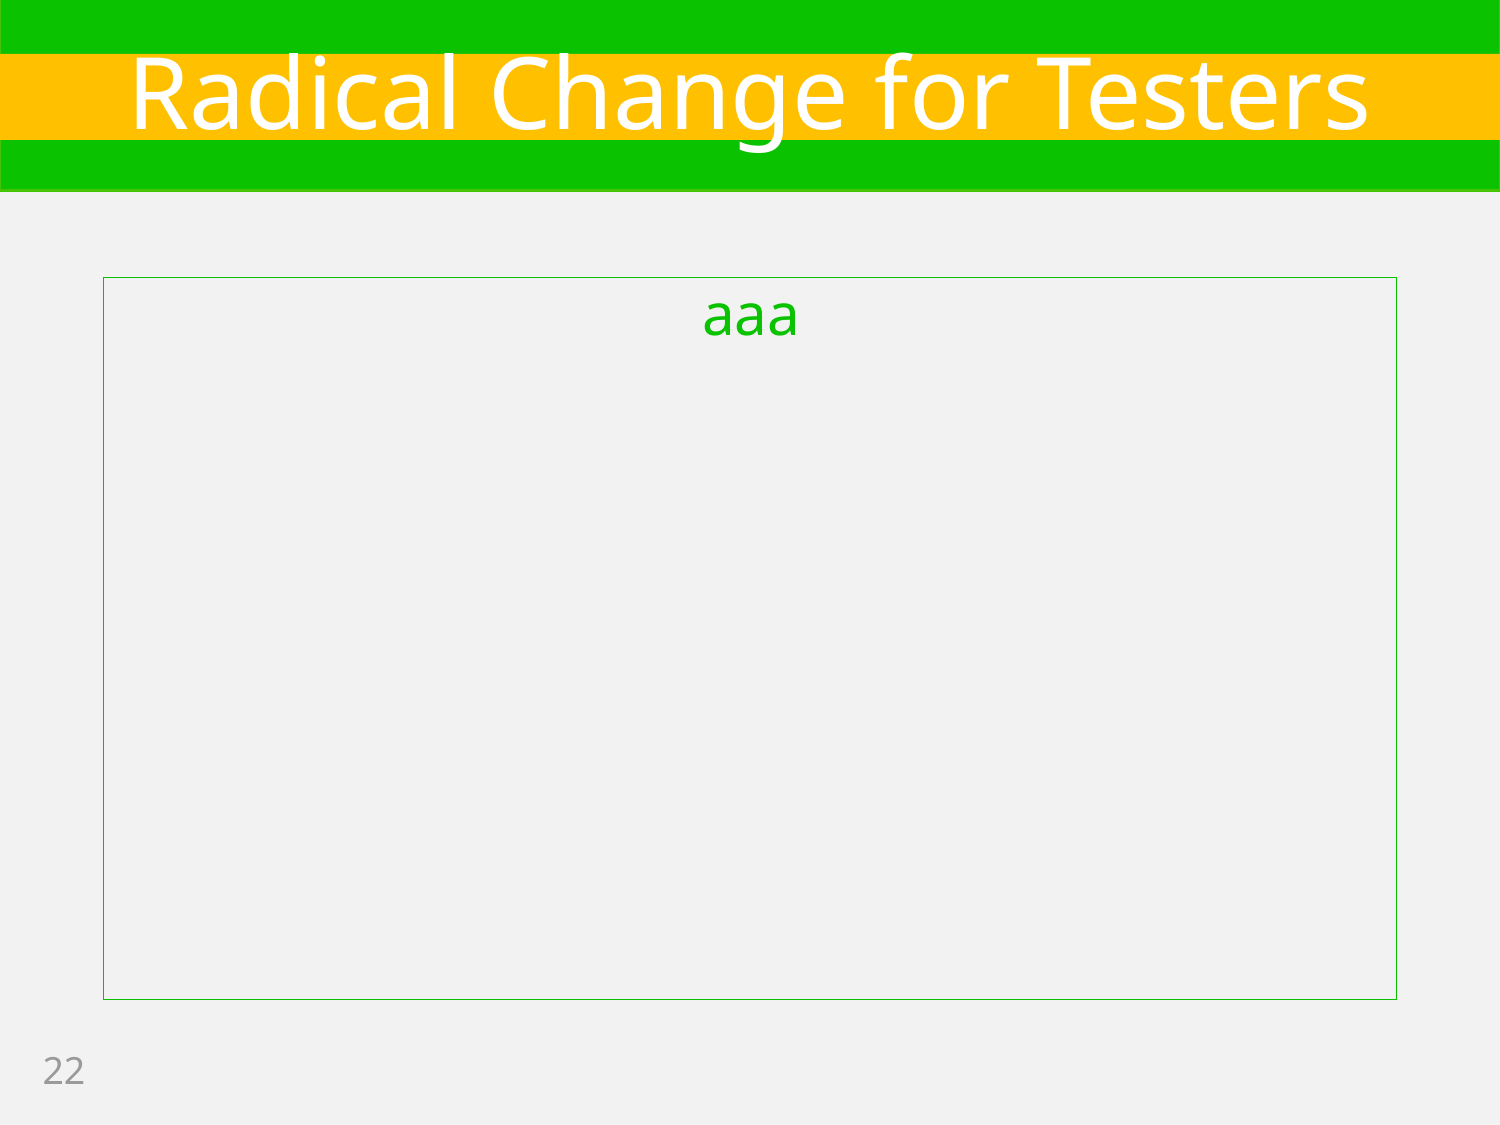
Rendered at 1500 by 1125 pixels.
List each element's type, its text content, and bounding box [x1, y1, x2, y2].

title Radical Change for Testers [0, 53, 1500, 140]
list aaa [103, 277, 1397, 1000]
slide_number 22 [27, 1042, 146, 1102]
